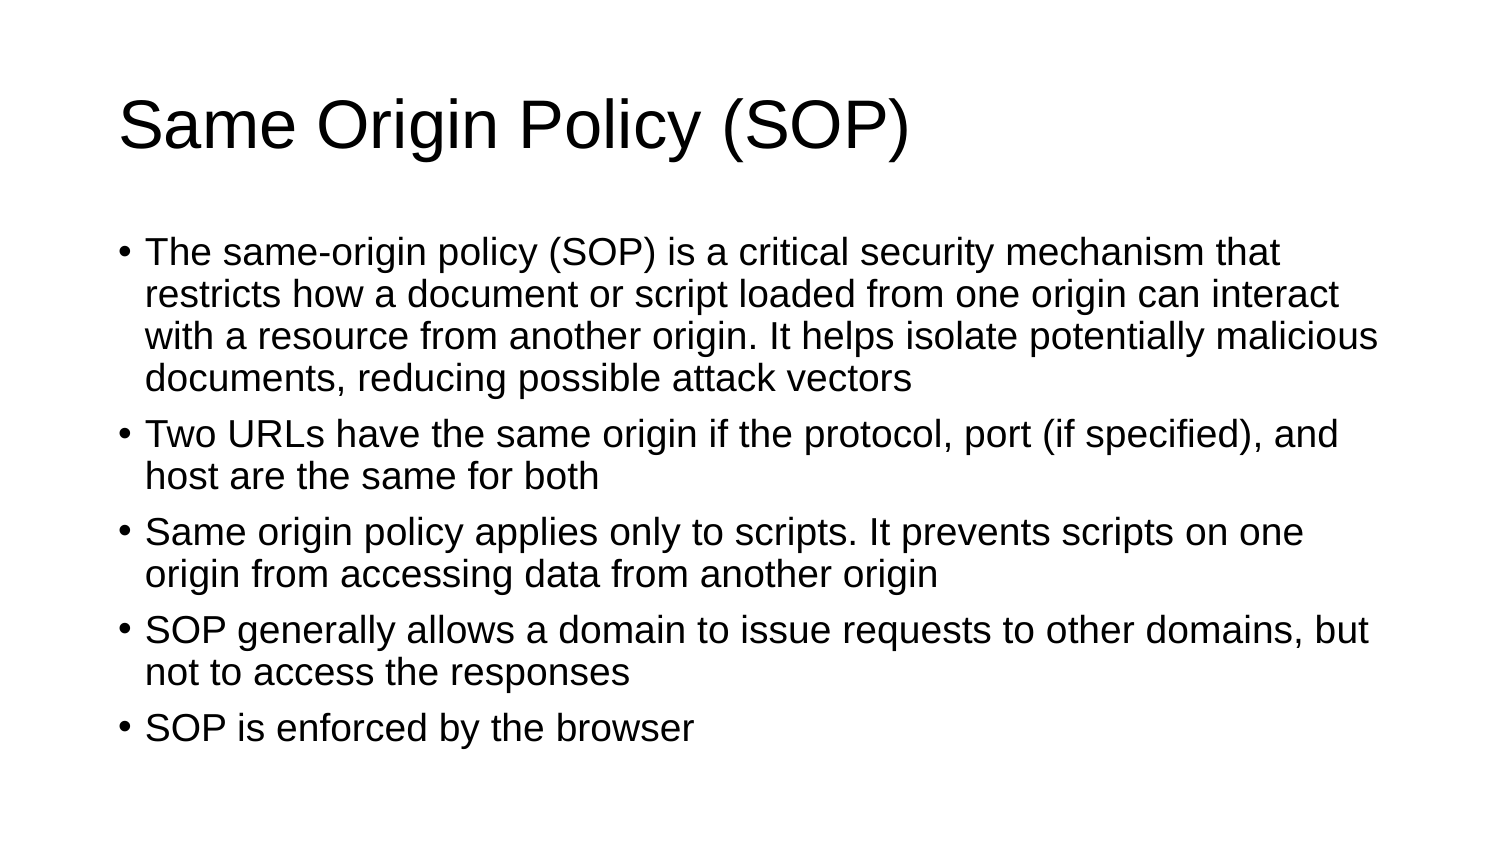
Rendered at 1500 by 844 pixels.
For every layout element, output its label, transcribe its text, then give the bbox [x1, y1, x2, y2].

title Same Origin Policy (SOP) [103, 44, 1397, 208]
list The same-origin policy (SOP) is a critical security mechanism that restricts how a document or script loaded from one origin can interact with a resource from another origin. It helps isolate potentially malicious documents, reducing possible attack vectors Two URLs have the same origin if the protocol, port (if specified), and host are the same for both Same origin policy applies only to scripts. It prevents scripts on one origin from accessing data from another origin SOP generally allows a domain to issue requests to other domains, but not to access the responses SOP is enforced by the browser [103, 224, 1397, 760]
